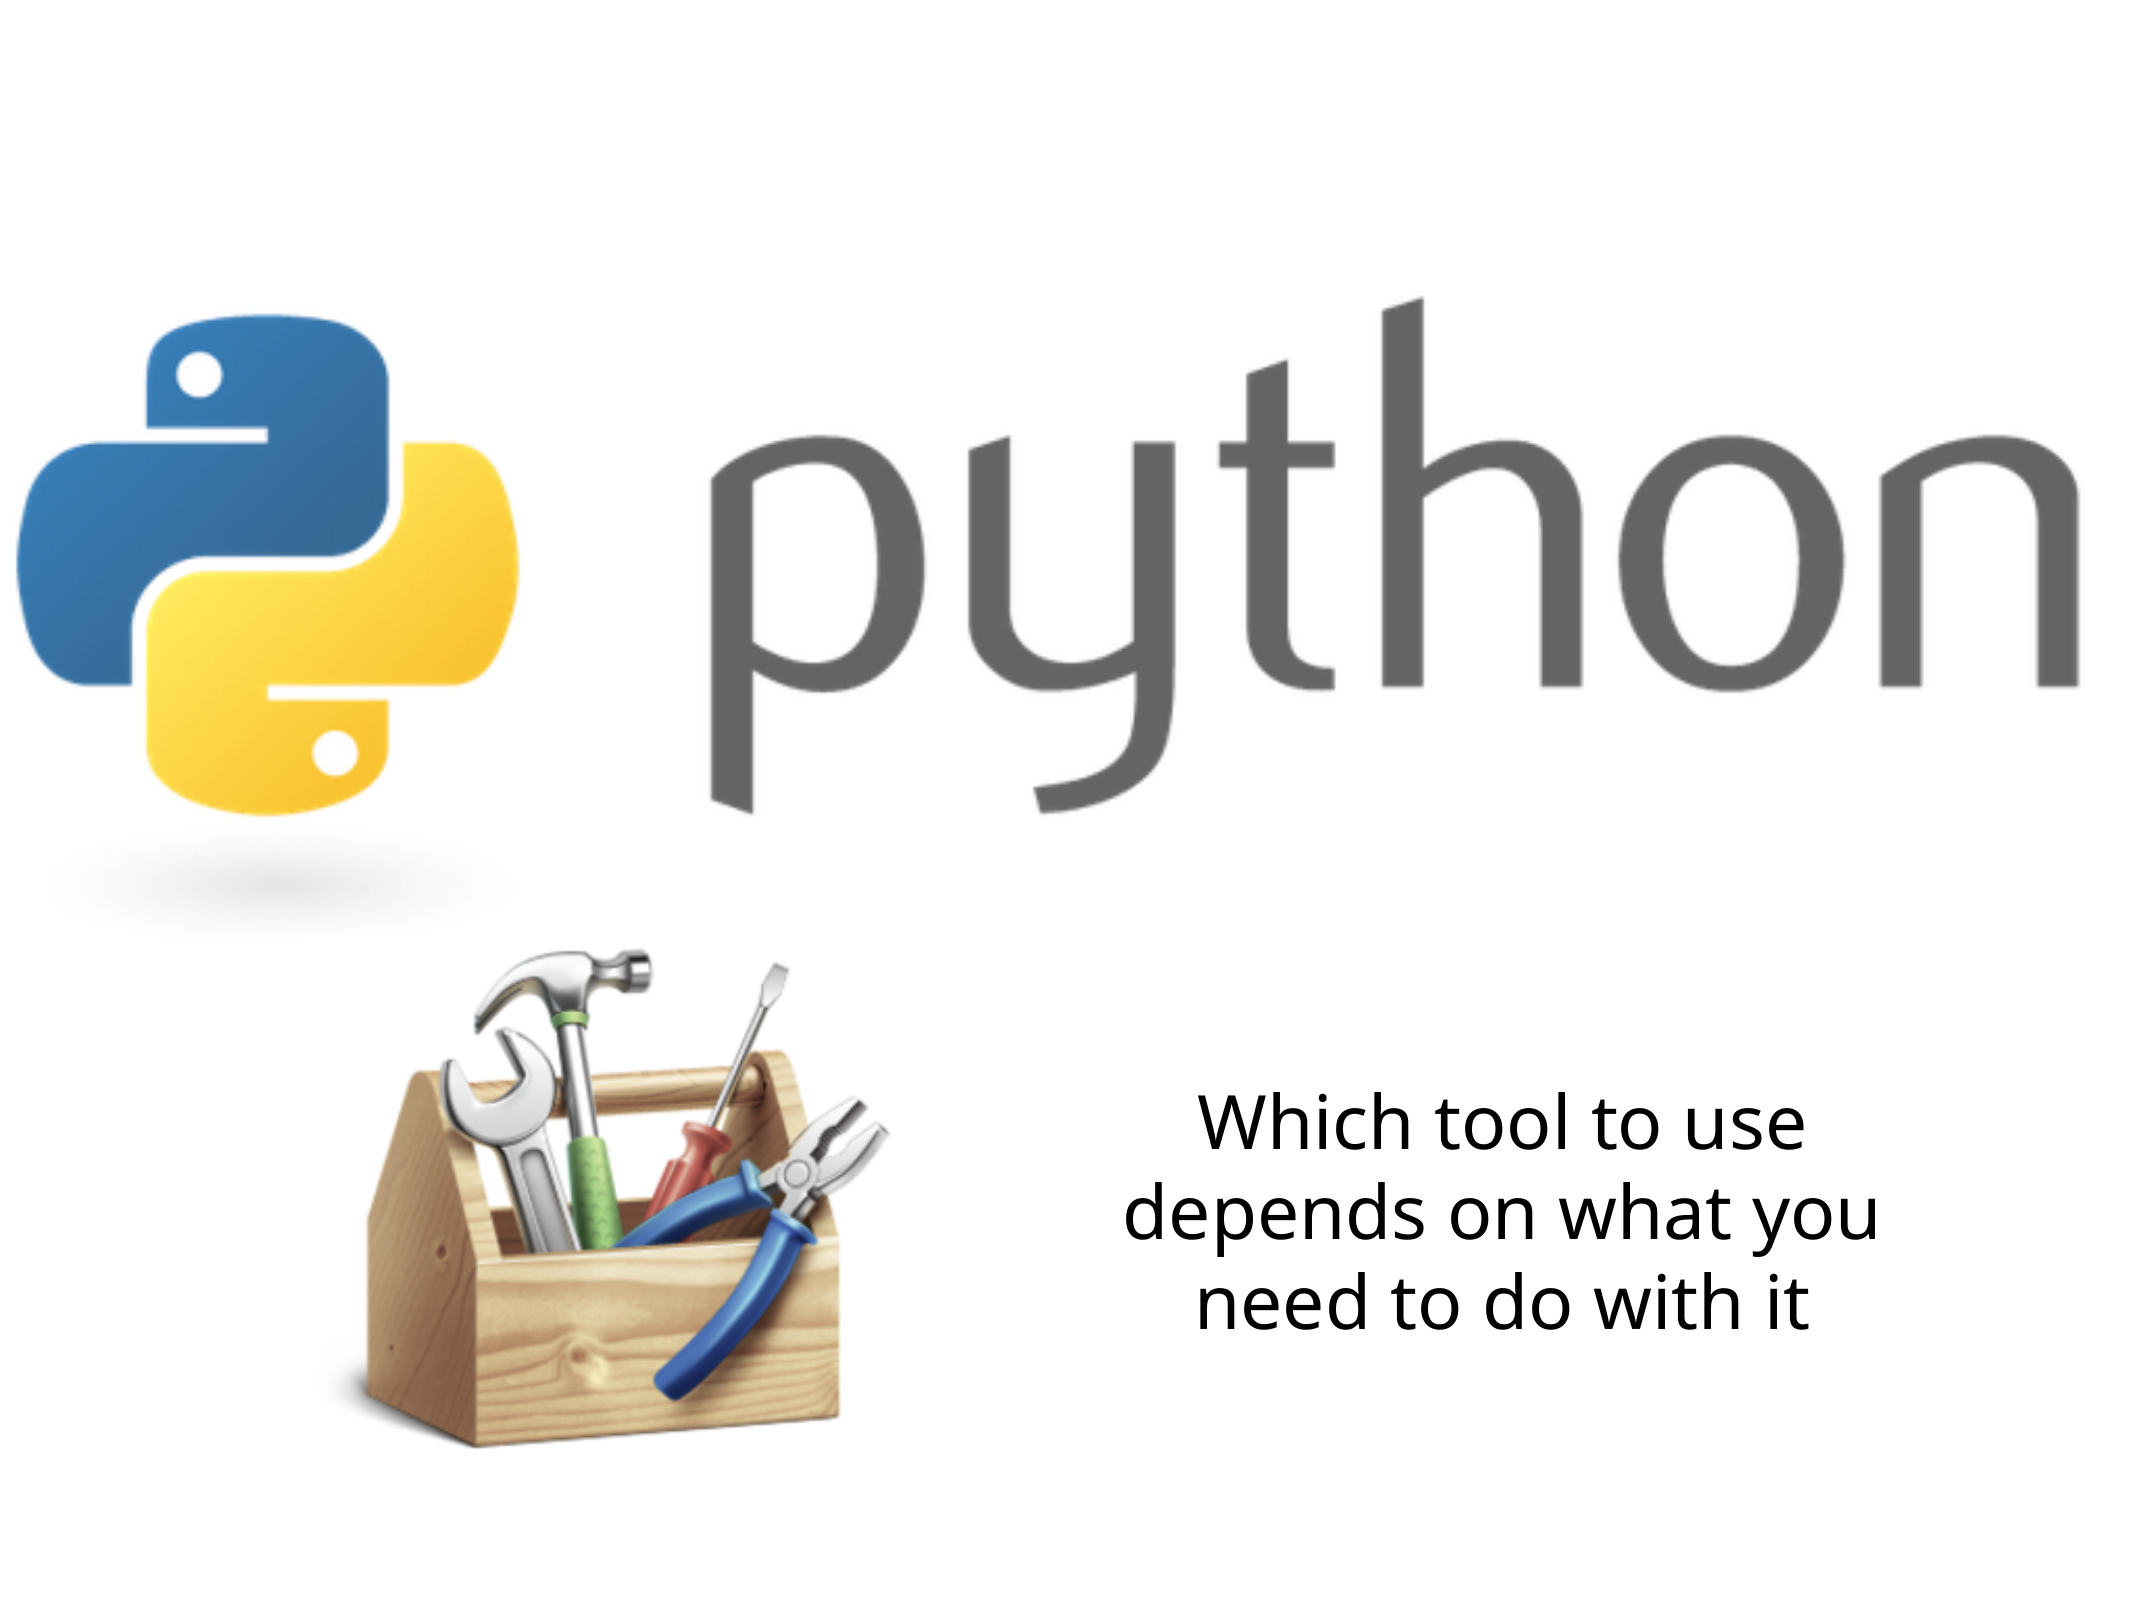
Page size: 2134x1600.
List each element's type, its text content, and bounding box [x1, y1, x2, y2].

picture [0, 240, 2134, 1484]
text_box Which tool to use depends on what you need to do with it [1078, 1066, 1927, 1353]
